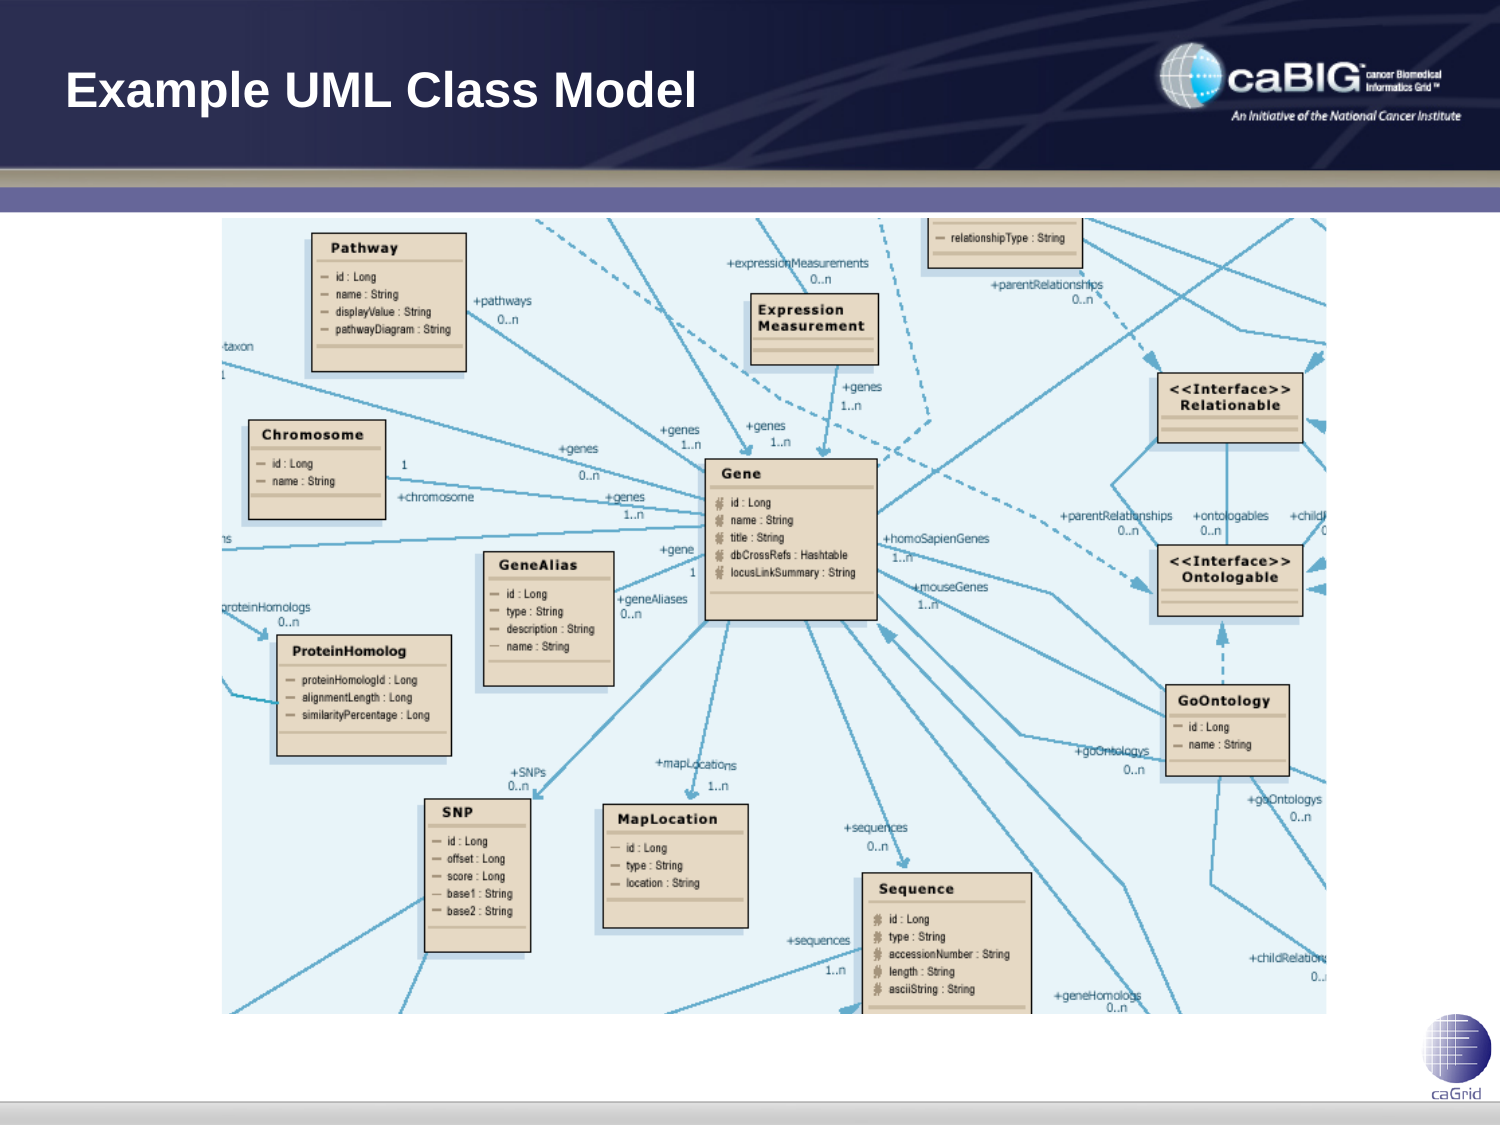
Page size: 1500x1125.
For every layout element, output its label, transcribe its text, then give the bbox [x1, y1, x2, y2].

picture [0, 213, 1500, 1125]
picture [0, 0, 1500, 187]
title Example UML Class Model [49, 0, 1176, 176]
